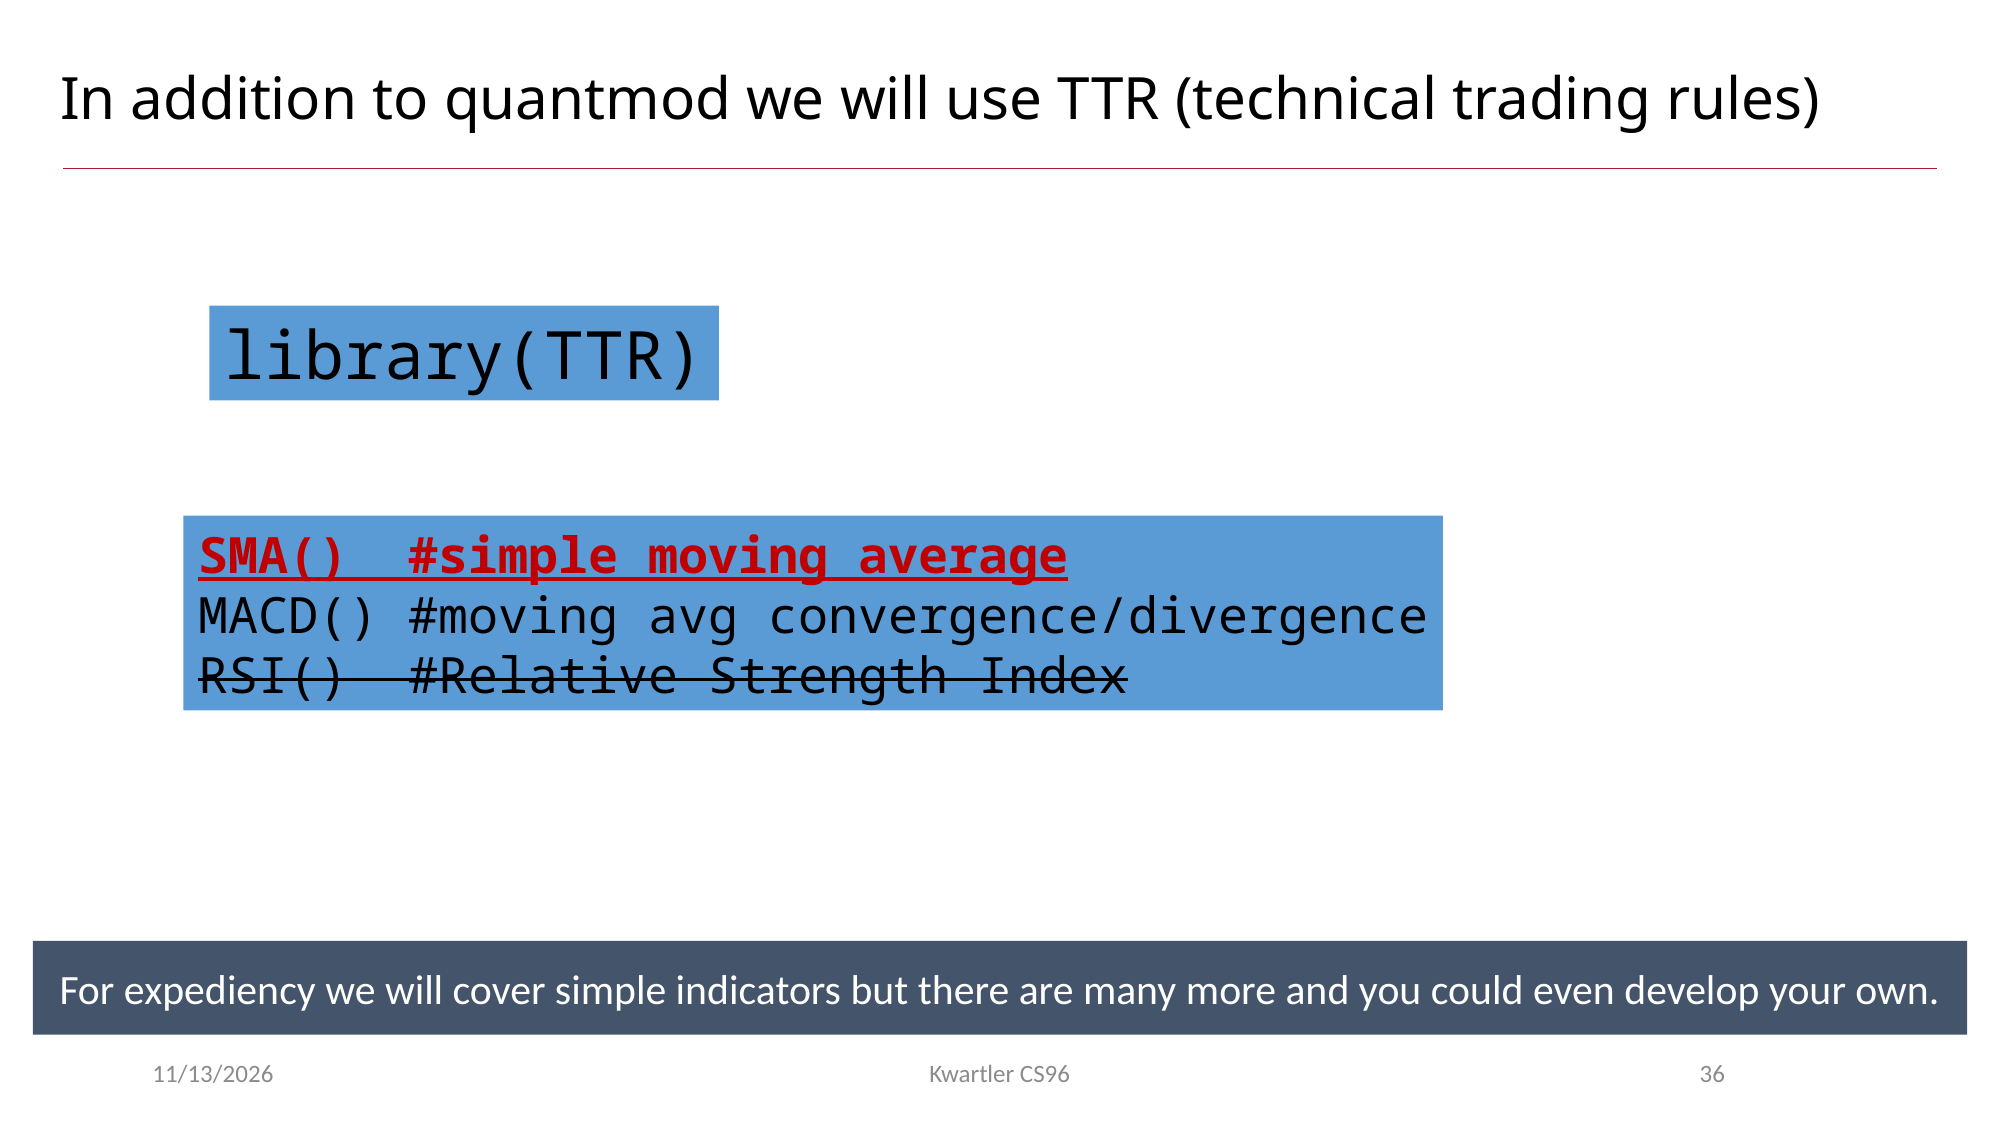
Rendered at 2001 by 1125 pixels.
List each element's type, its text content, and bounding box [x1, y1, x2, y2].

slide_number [137, 1042, 588, 1103]
text_box For expediency we will cover simple indicators but there are many more and you could even develop your own. [32, 940, 1968, 1036]
footer Kwartler CS96 [662, 1042, 1338, 1103]
title In addition to quantmod we will use TTR (technical trading rules) [45, 59, 1955, 142]
text_box library(TTR) [209, 305, 719, 401]
text_box 36 [1412, 1042, 1741, 1103]
text_box SMA() #simple moving average MACD() #moving avg convergence/divergence RSI() #Relative Strength Index [183, 515, 1443, 711]
